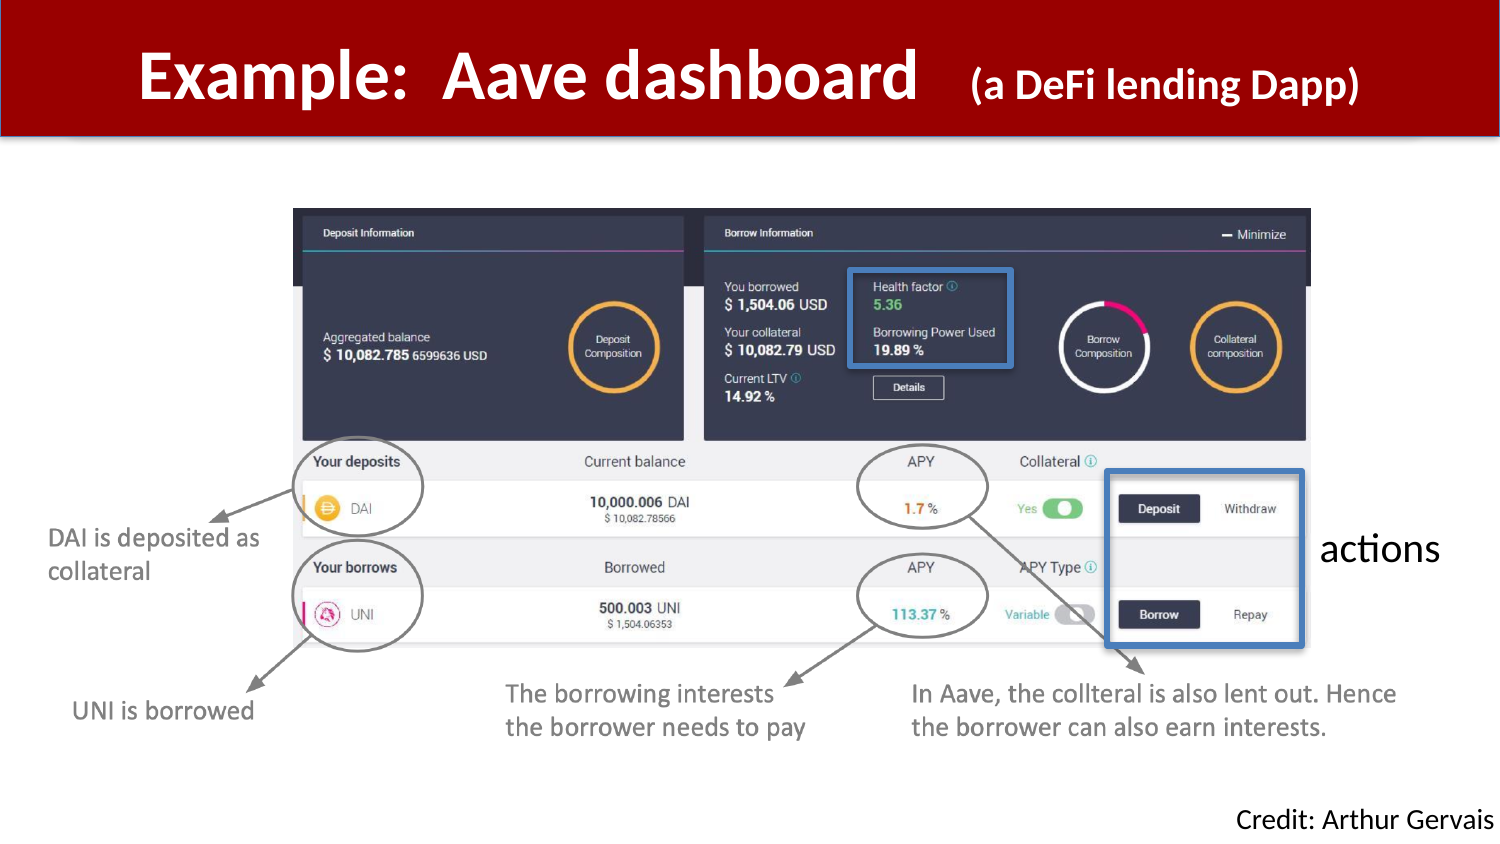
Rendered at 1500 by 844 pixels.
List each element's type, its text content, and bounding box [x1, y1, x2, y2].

text_box Credit: Arthur Gervais [1221, 793, 1500, 843]
picture [42, 197, 1404, 745]
title Example: Aave dashboard (a DeFi lending Dapp) [75, 20, 1425, 123]
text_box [1106, 470, 1458, 646]
